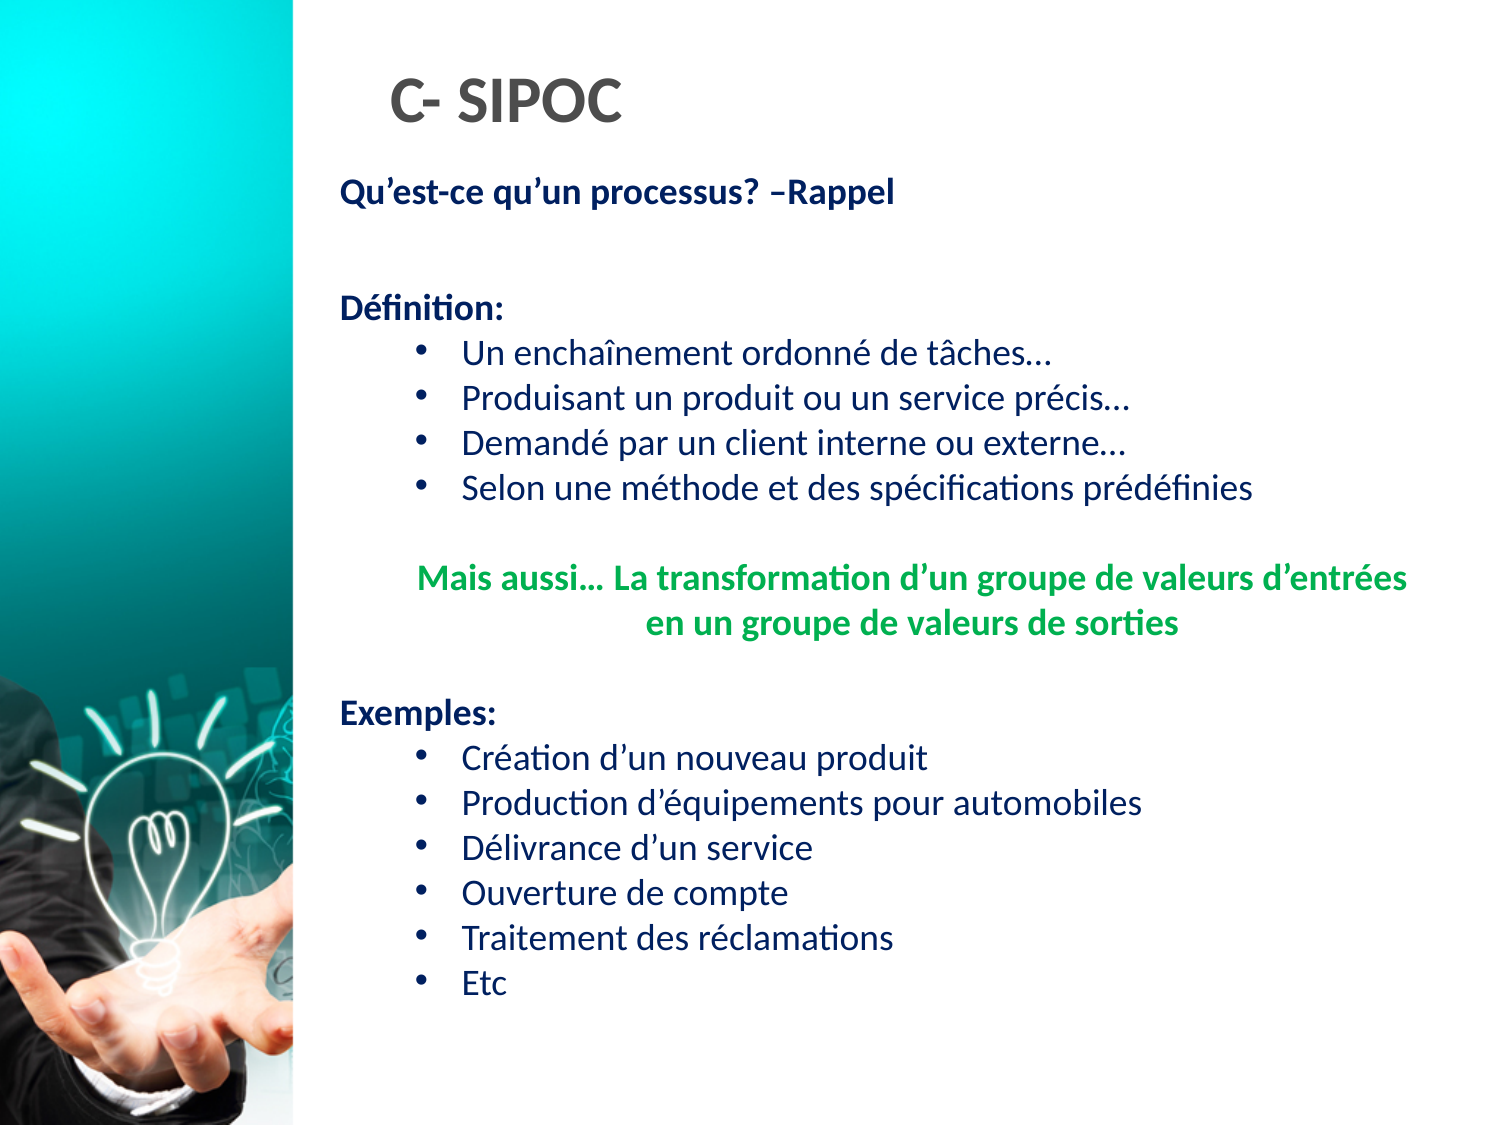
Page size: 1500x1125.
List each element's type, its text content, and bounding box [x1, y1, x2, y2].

picture [0, 0, 1500, 1125]
text_box Qu’est-ce qu’un processus? –Rappel Définition: Un enchaînement ordonné de tâches… Produisant un produit ou un service précis… Demandé par un client interne ou externe… Selon une méthode et des spécifications prédéfinies Mais aussi… La transformation d’un groupe de valeurs d’entrées en un groupe de valeurs de sorties Exemples: Création d’un nouveau produit Production d’équipements pour automobiles Délivrance d’un service Ouverture de compte Traitement des réclamations Etc [324, 160, 1425, 1010]
title C- SIPOC [375, 37, 1450, 155]
